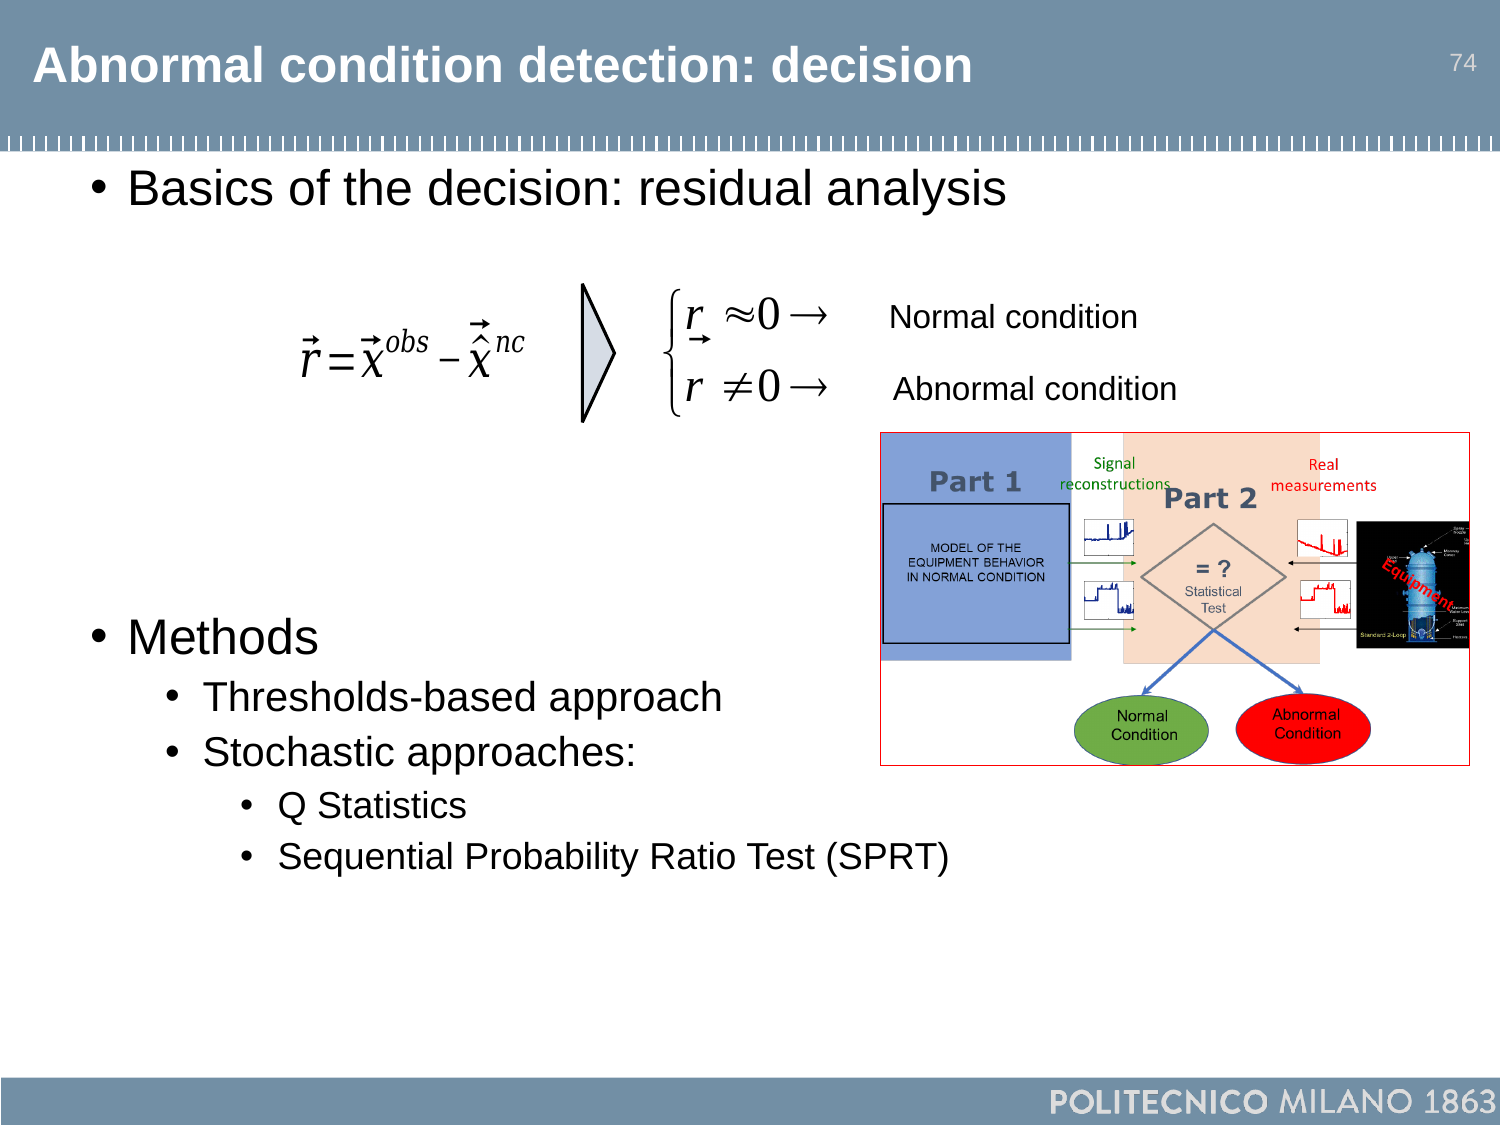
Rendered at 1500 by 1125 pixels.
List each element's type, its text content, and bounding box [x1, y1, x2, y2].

slide_number 74 [1428, 32, 1493, 92]
text_box Abnormal condition [878, 360, 1194, 415]
list Basics of the decision: residual analysis Methods Thresholds-based approach Stochastic approaches: Q Statistics Sequential Probability Ratio Test (SPRT) [75, 154, 1425, 1077]
picture [880, 432, 1470, 766]
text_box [653, 281, 845, 425]
text_box [582, 283, 615, 423]
title Abnormal condition detection: decision [17, 7, 1311, 126]
text_box Normal condition [874, 287, 1154, 343]
